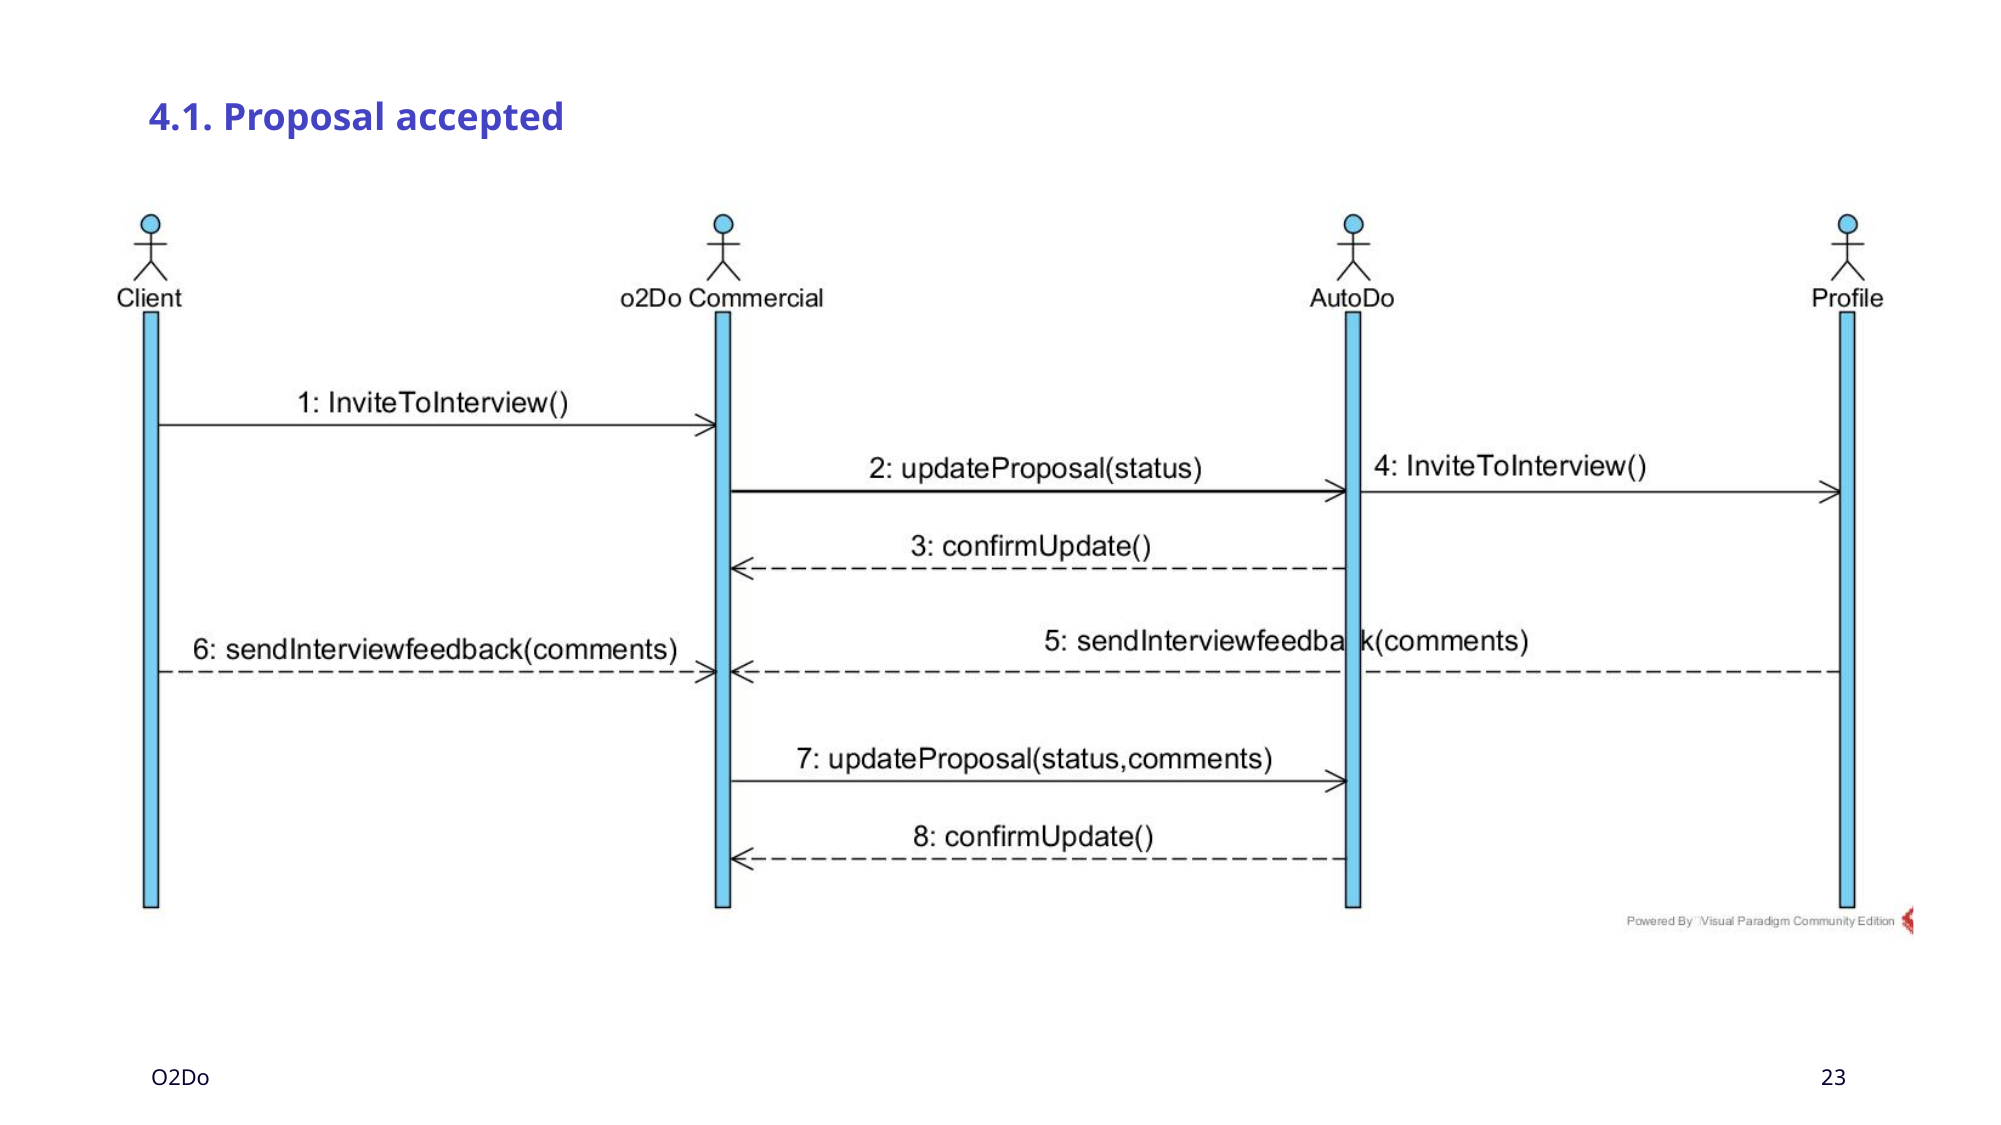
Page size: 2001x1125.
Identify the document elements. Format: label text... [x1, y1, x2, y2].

text_box 4.1. Proposal accepted [133, 85, 647, 146]
picture [66, 184, 1914, 941]
